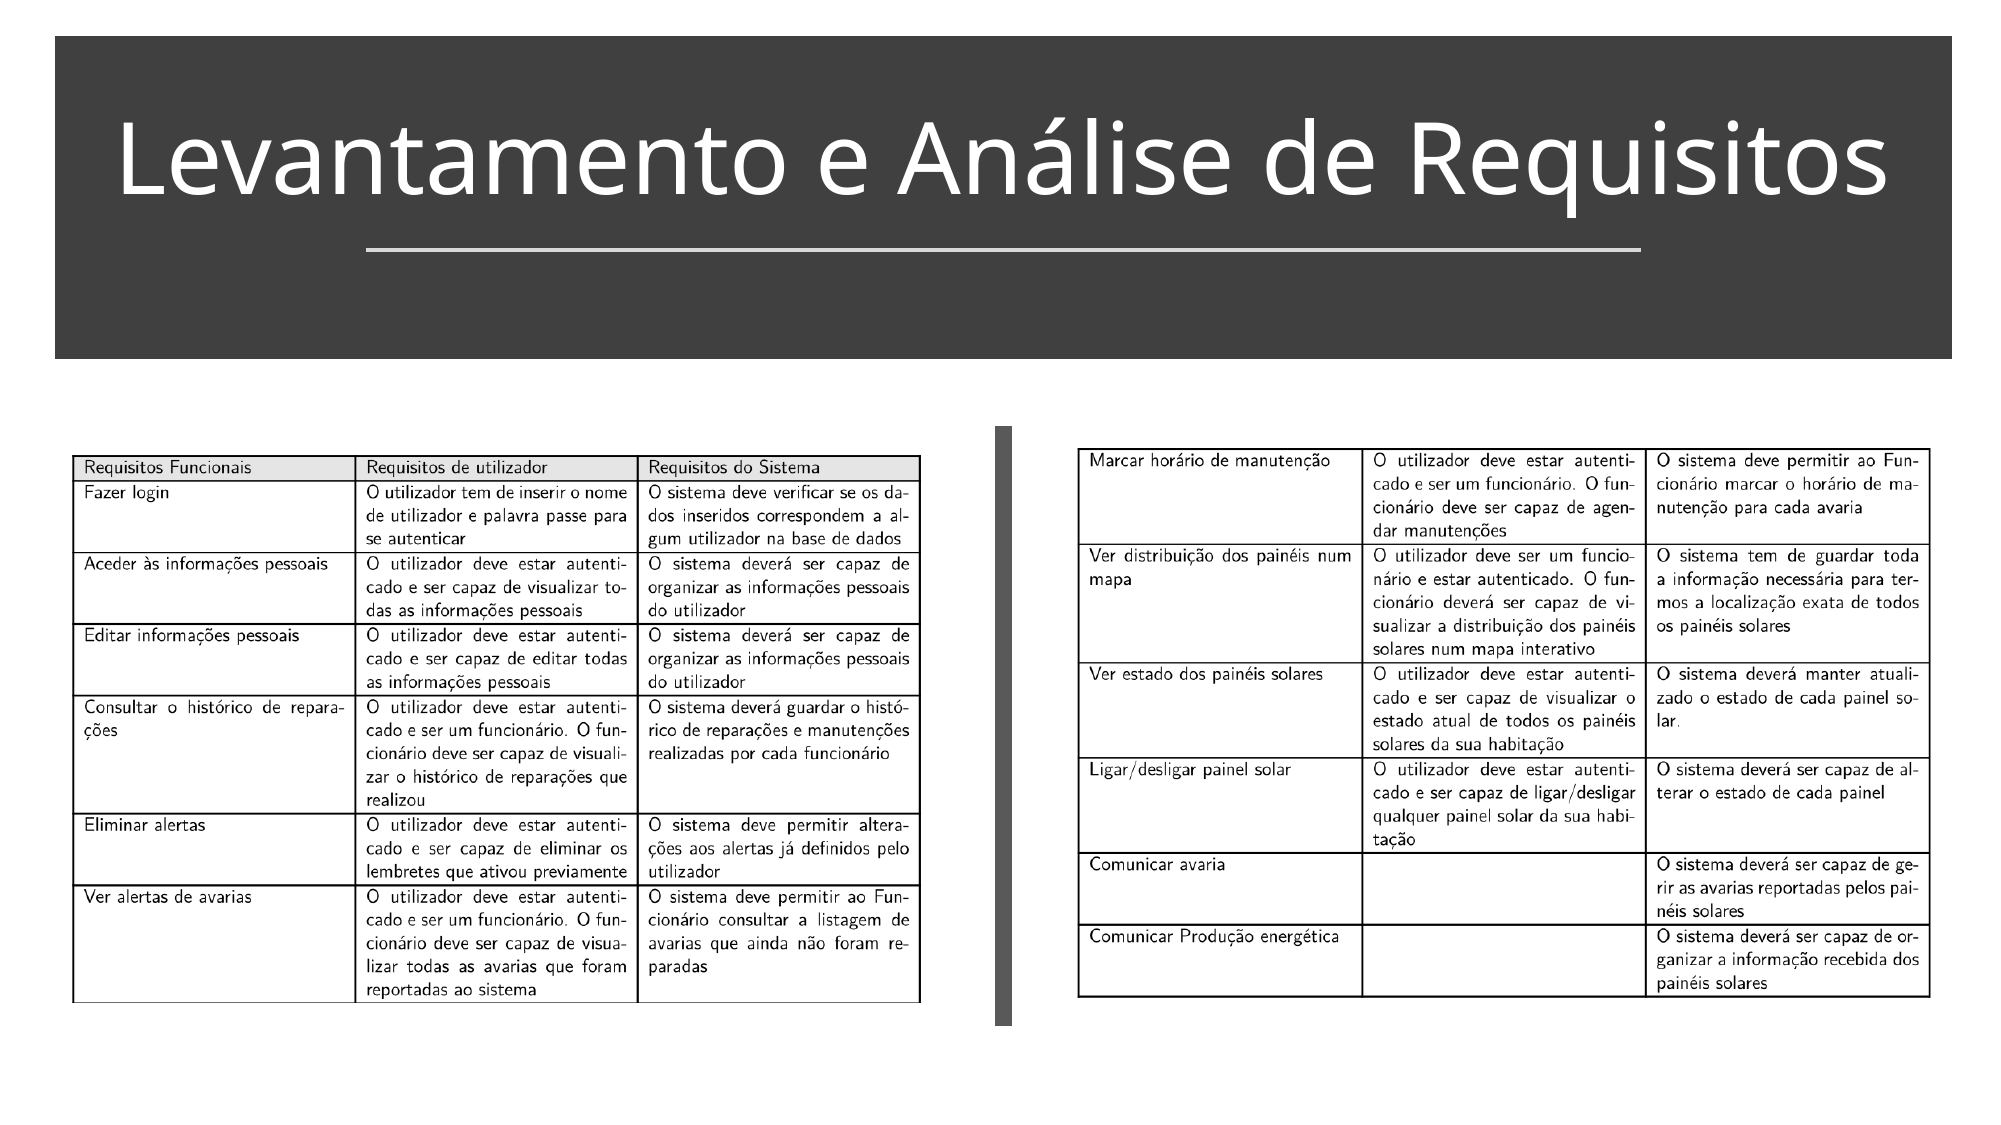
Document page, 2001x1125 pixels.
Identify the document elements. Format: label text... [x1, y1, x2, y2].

title Levantamento e Análise de Requisitos [89, 71, 1917, 224]
text_box [64, 45, 1942, 350]
picture [1056, 448, 1952, 1004]
picture [54, 448, 950, 1003]
